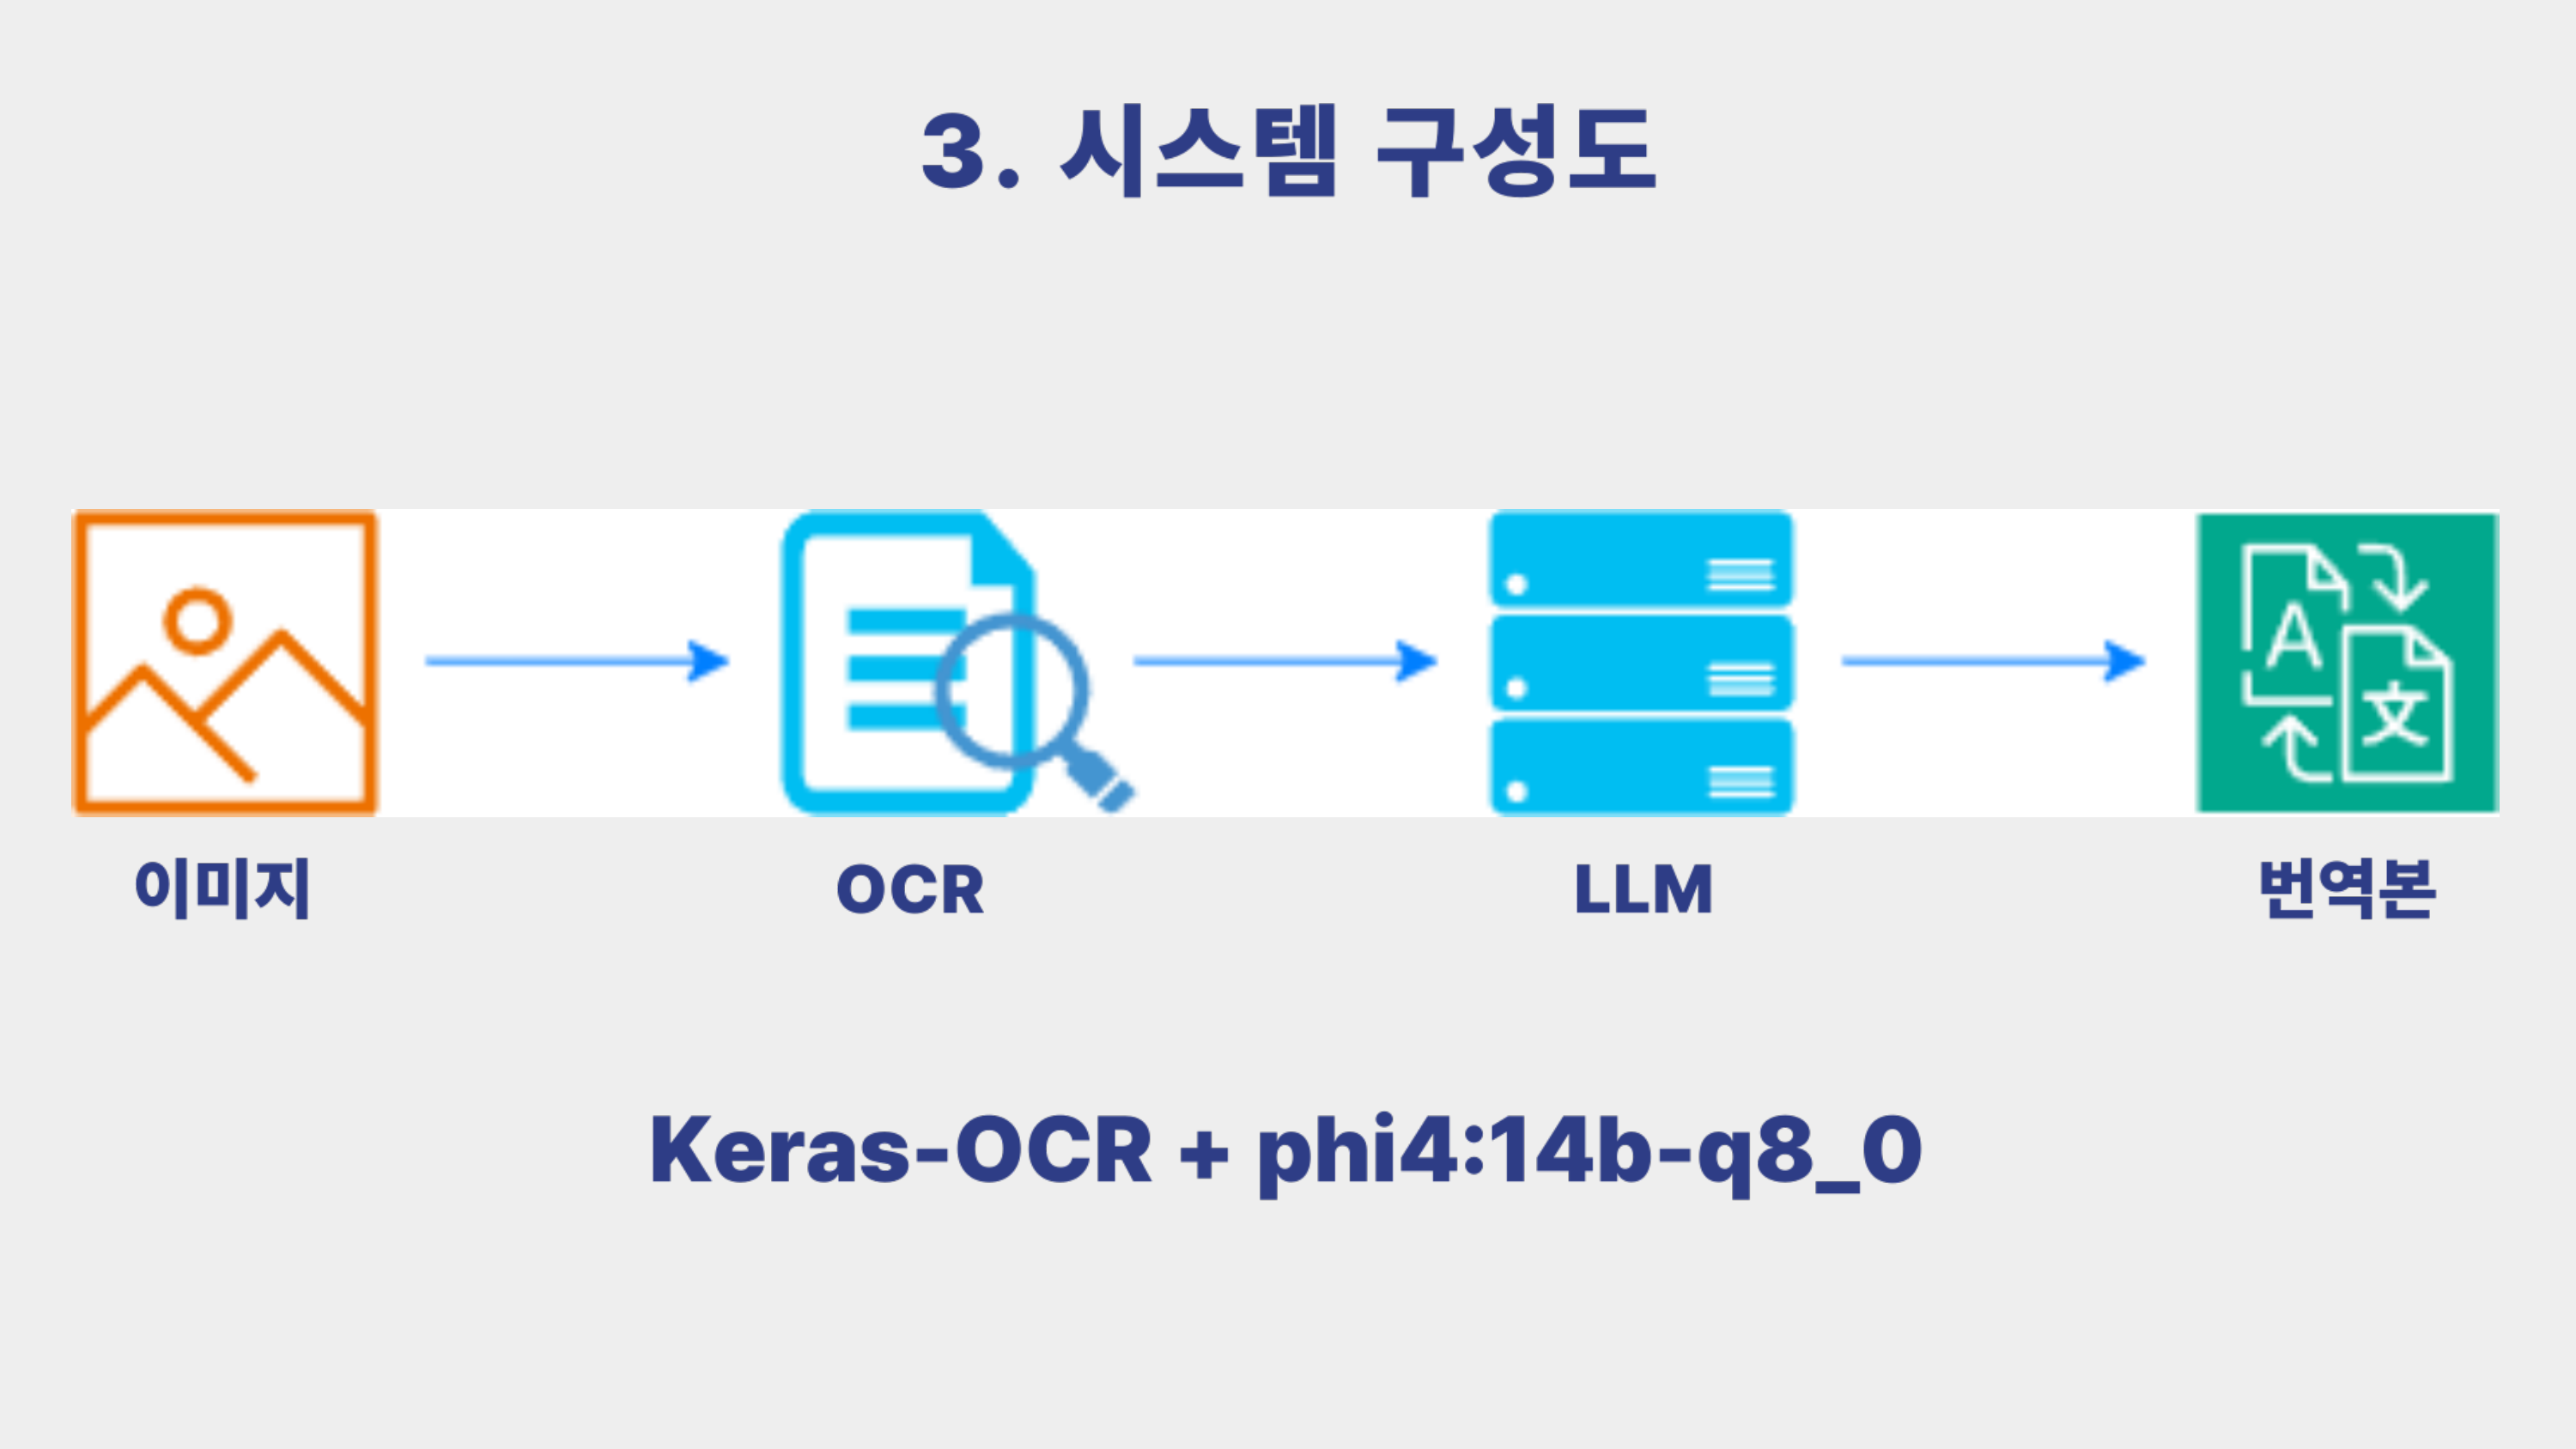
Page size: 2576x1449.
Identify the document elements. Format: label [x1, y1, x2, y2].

picture [0, 1047, 2439, 1297]
picture [0, 509, 2569, 998]
picture [0, 35, 2576, 318]
